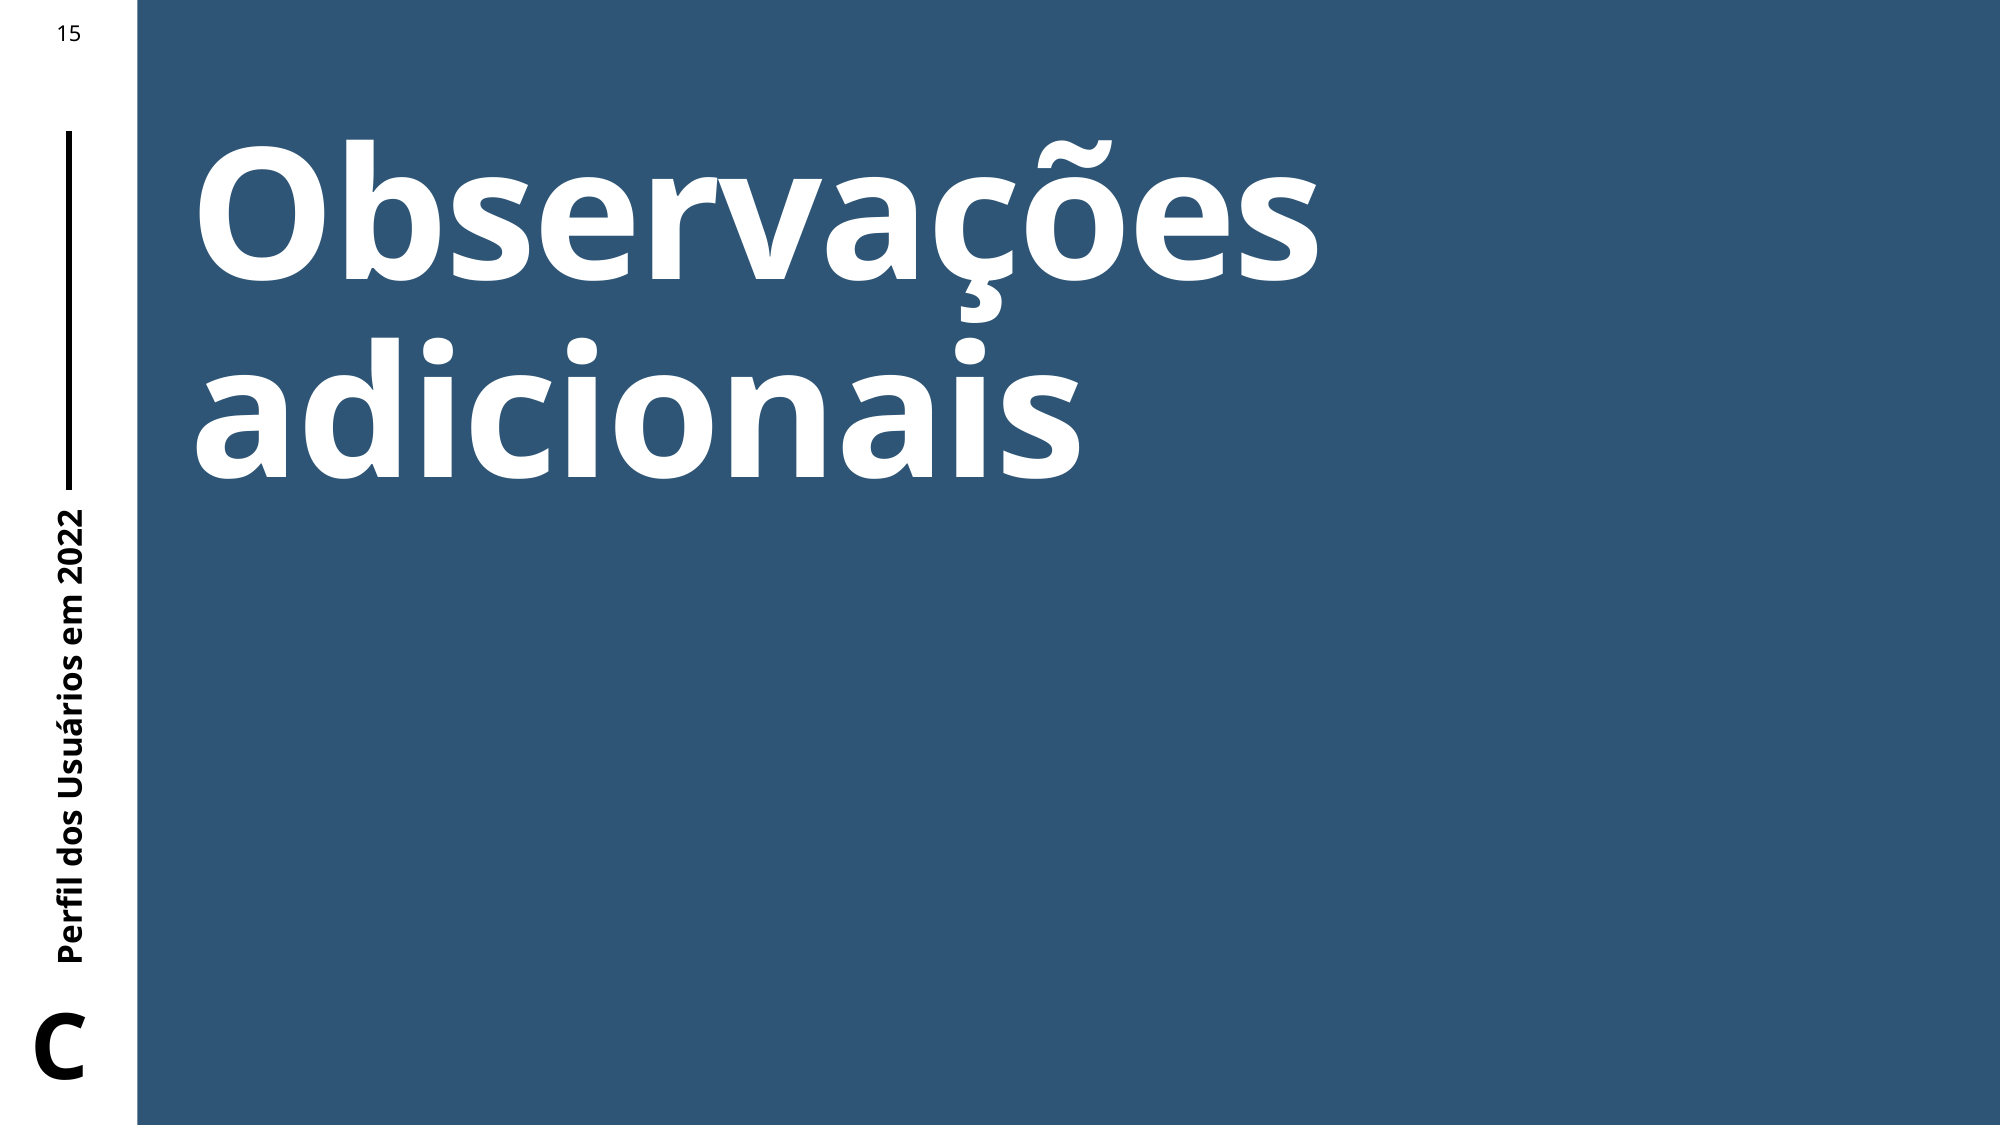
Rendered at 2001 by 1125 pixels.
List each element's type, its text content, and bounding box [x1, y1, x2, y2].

title Observações adicionais [174, 70, 1963, 525]
text_box [136, 0, 2000, 1125]
